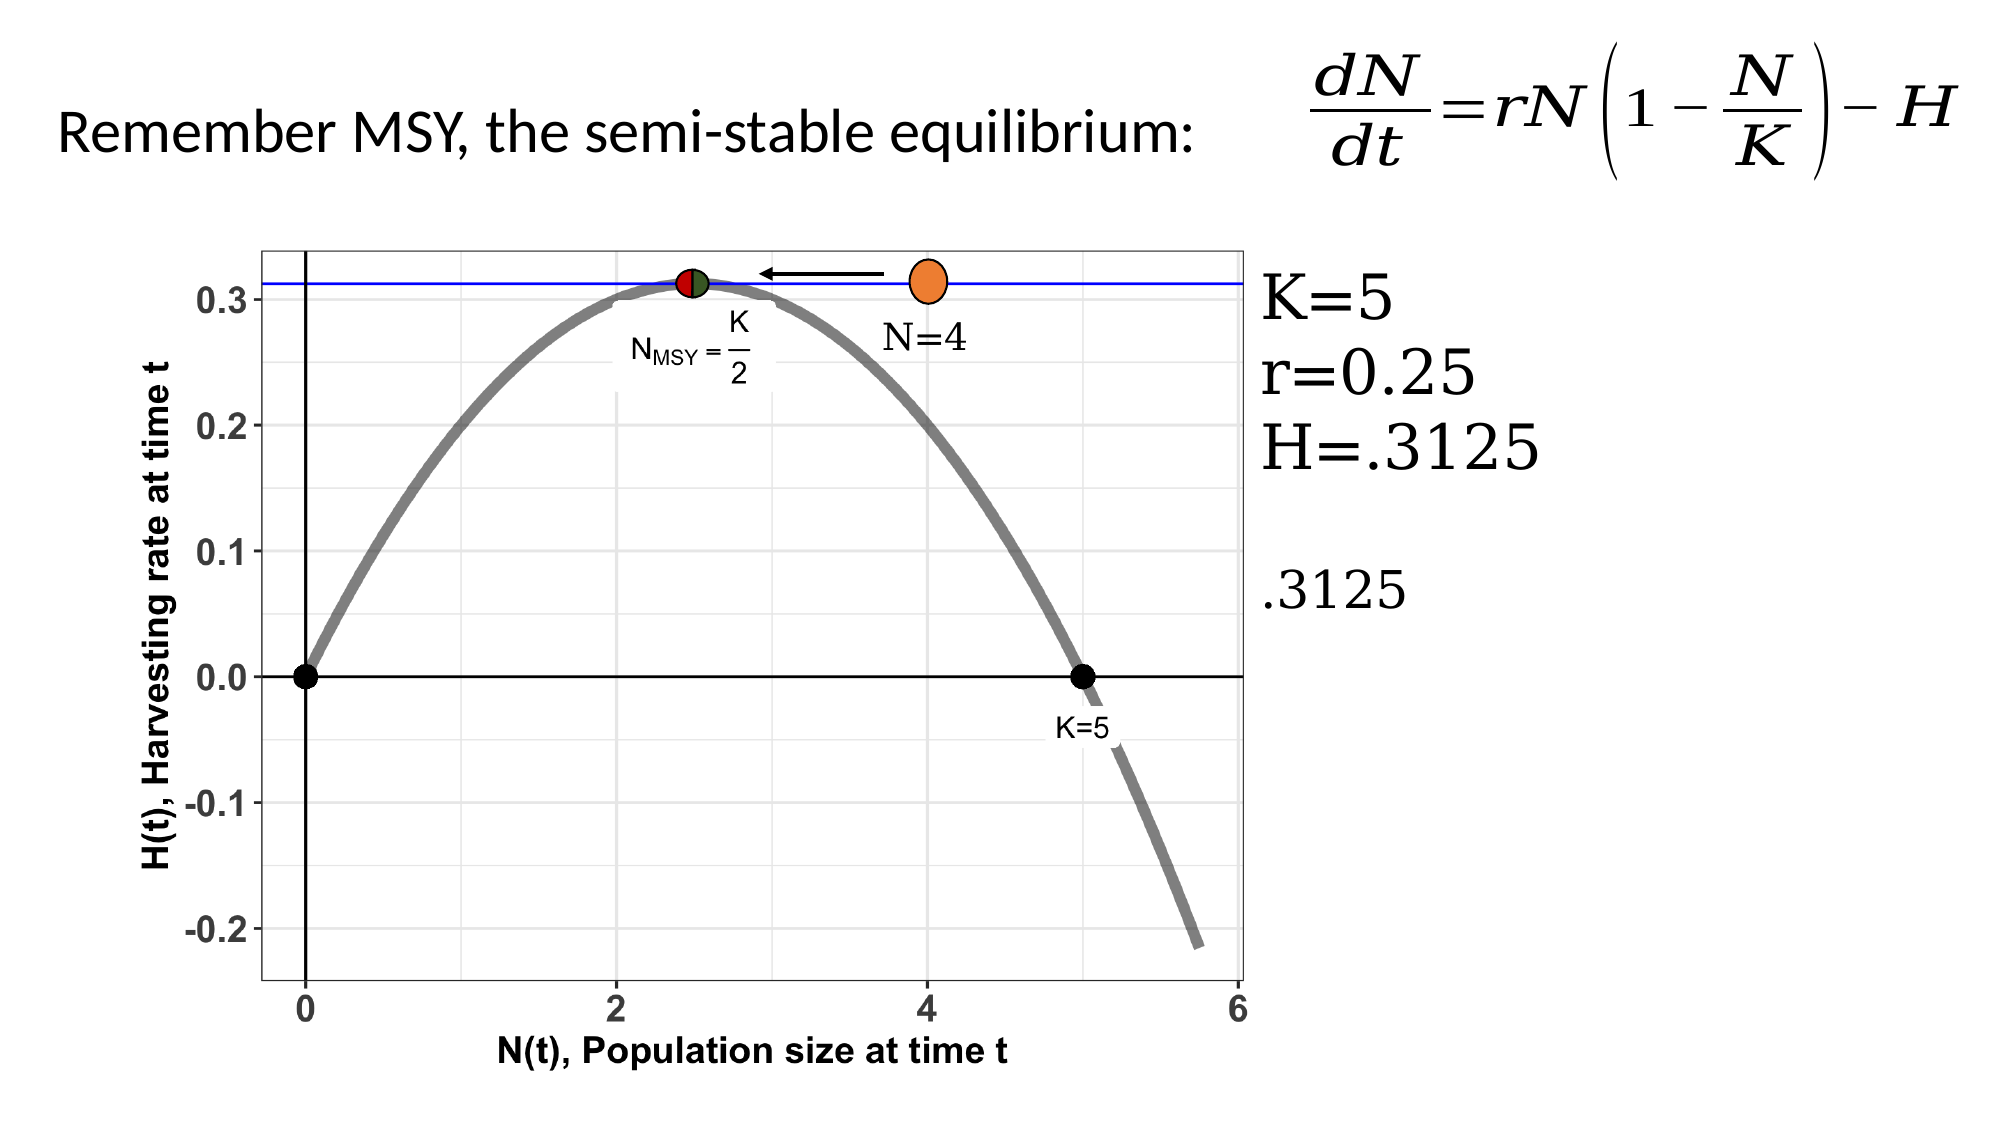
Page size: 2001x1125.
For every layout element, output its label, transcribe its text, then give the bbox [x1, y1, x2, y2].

picture [127, 237, 1258, 1085]
title Remember MSY, the semi-stable equilibrium: [42, 23, 1768, 242]
